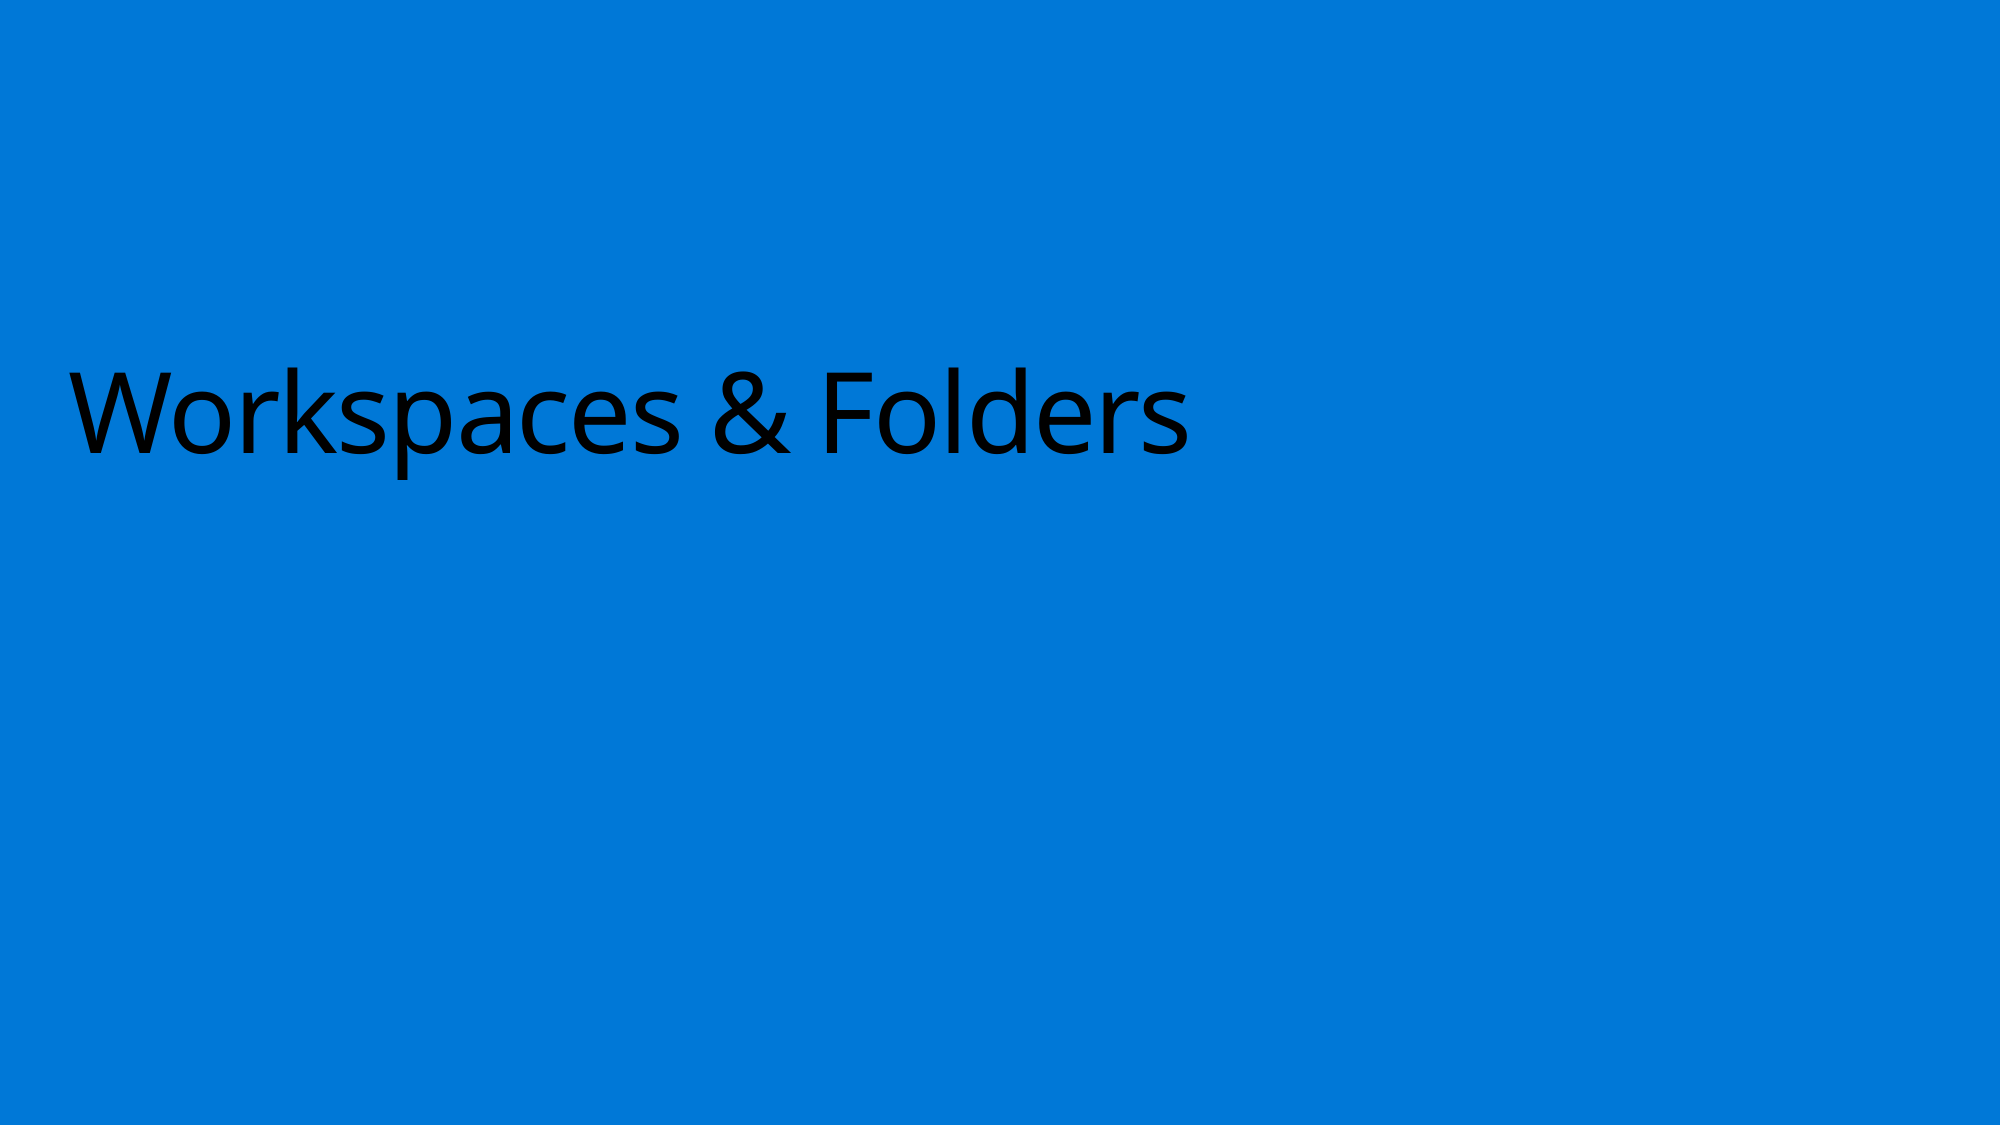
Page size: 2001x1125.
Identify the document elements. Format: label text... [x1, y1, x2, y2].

title Workspaces & Folders [44, 341, 1956, 495]
